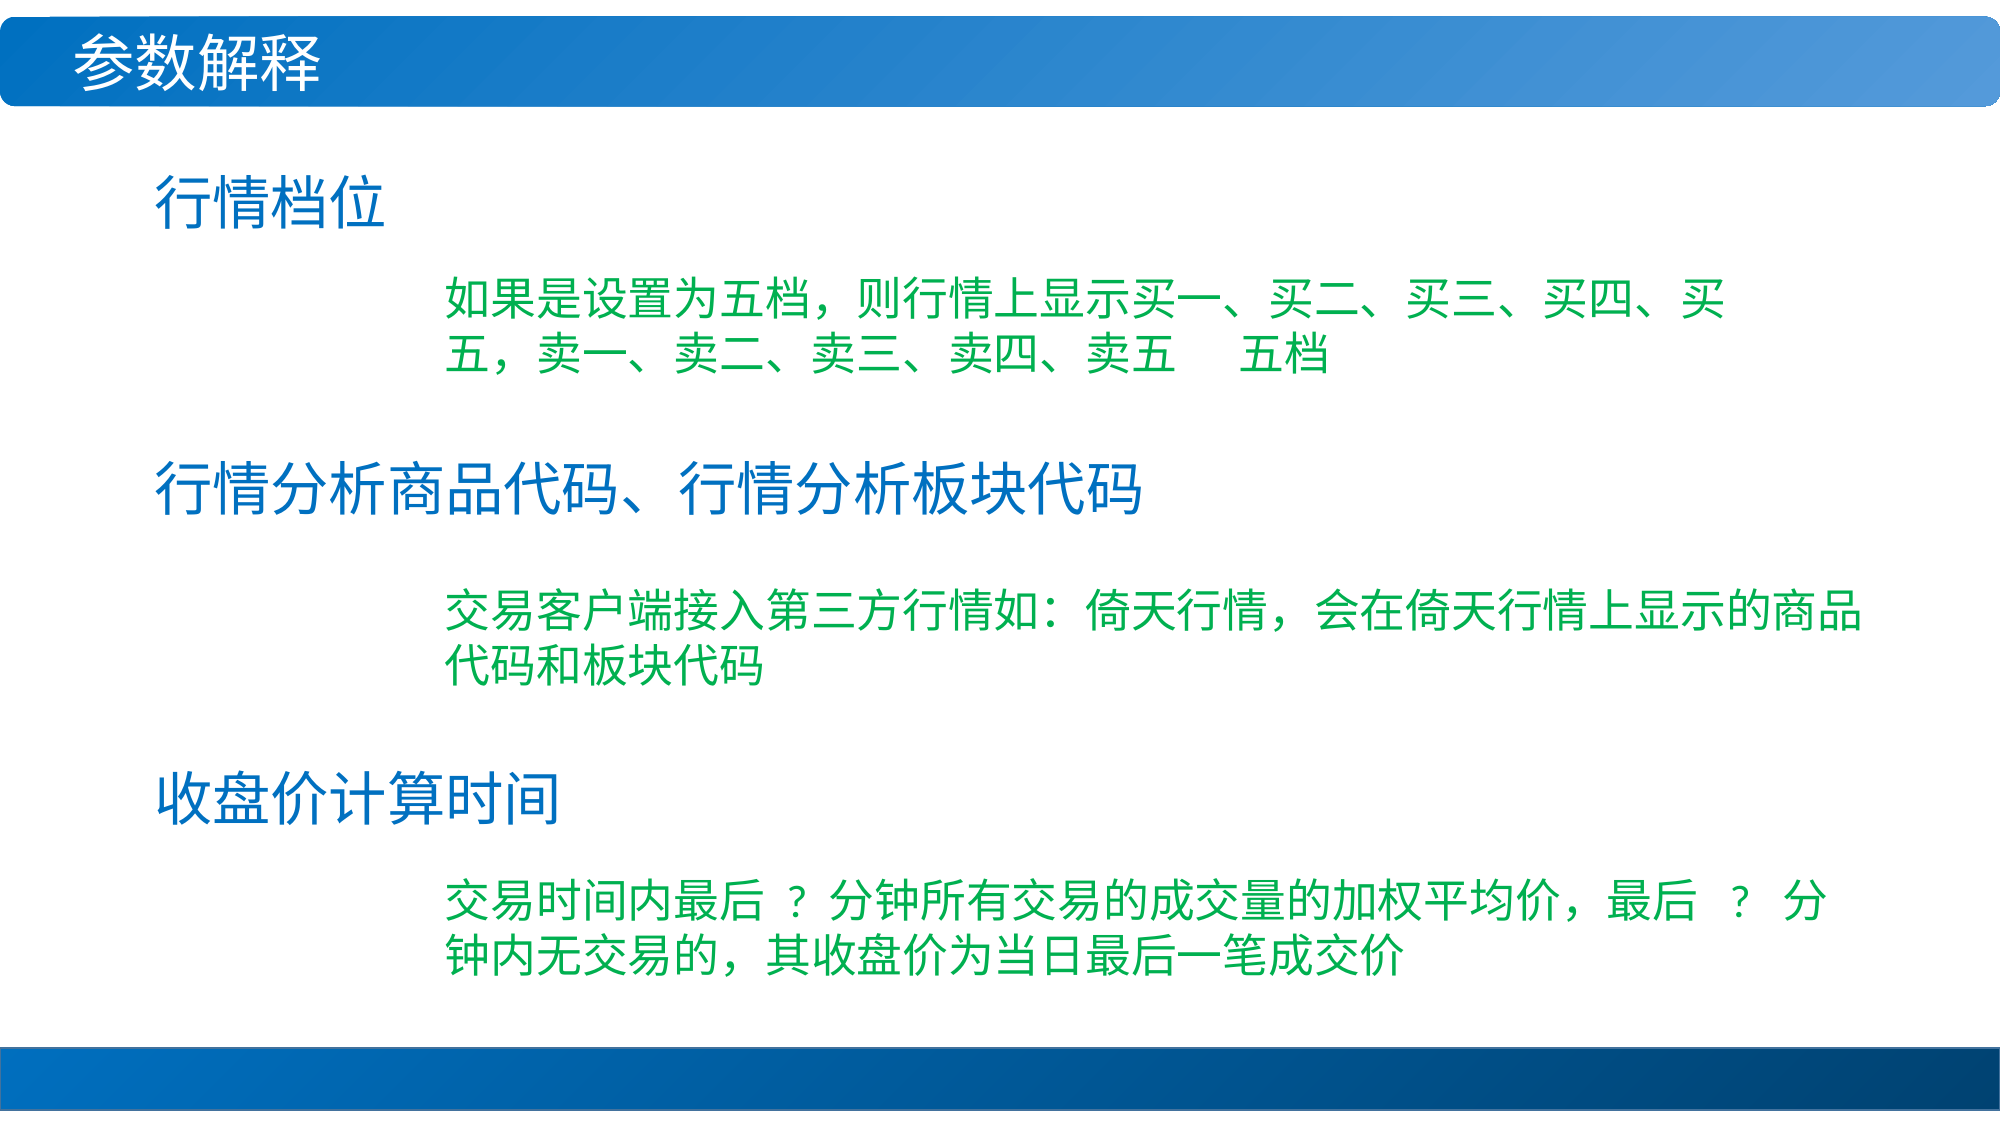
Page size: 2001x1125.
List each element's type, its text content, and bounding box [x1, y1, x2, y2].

text_box [1466, 16, 2000, 107]
text_box [0, 16, 51, 107]
text_box 行情分析商品代码、行情分析板块代码 [139, 444, 1217, 530]
text_box 交易时间内最后 ? 分钟所有交易的成交量的加权平均价，最后 ? 分钟内无交易的，其收盘价为当日最后一笔成交价 [430, 864, 1883, 990]
text_box [0, 1047, 2000, 1111]
text_box 参数解释 [51, 9, 1466, 124]
text_box 行情档位 [139, 158, 431, 244]
text_box 交易客户端接入第三方行情如：倚天行情，会在倚天行情上显示的商品代码和板块代码 [430, 574, 1883, 699]
text_box 收盘价计算时间 [139, 755, 1217, 840]
text_box 如果是设置为五档，则行情上显示买一、买二、买三、买四、买五，卖一、卖二、卖三、卖四、卖五 五档 [430, 262, 1758, 387]
